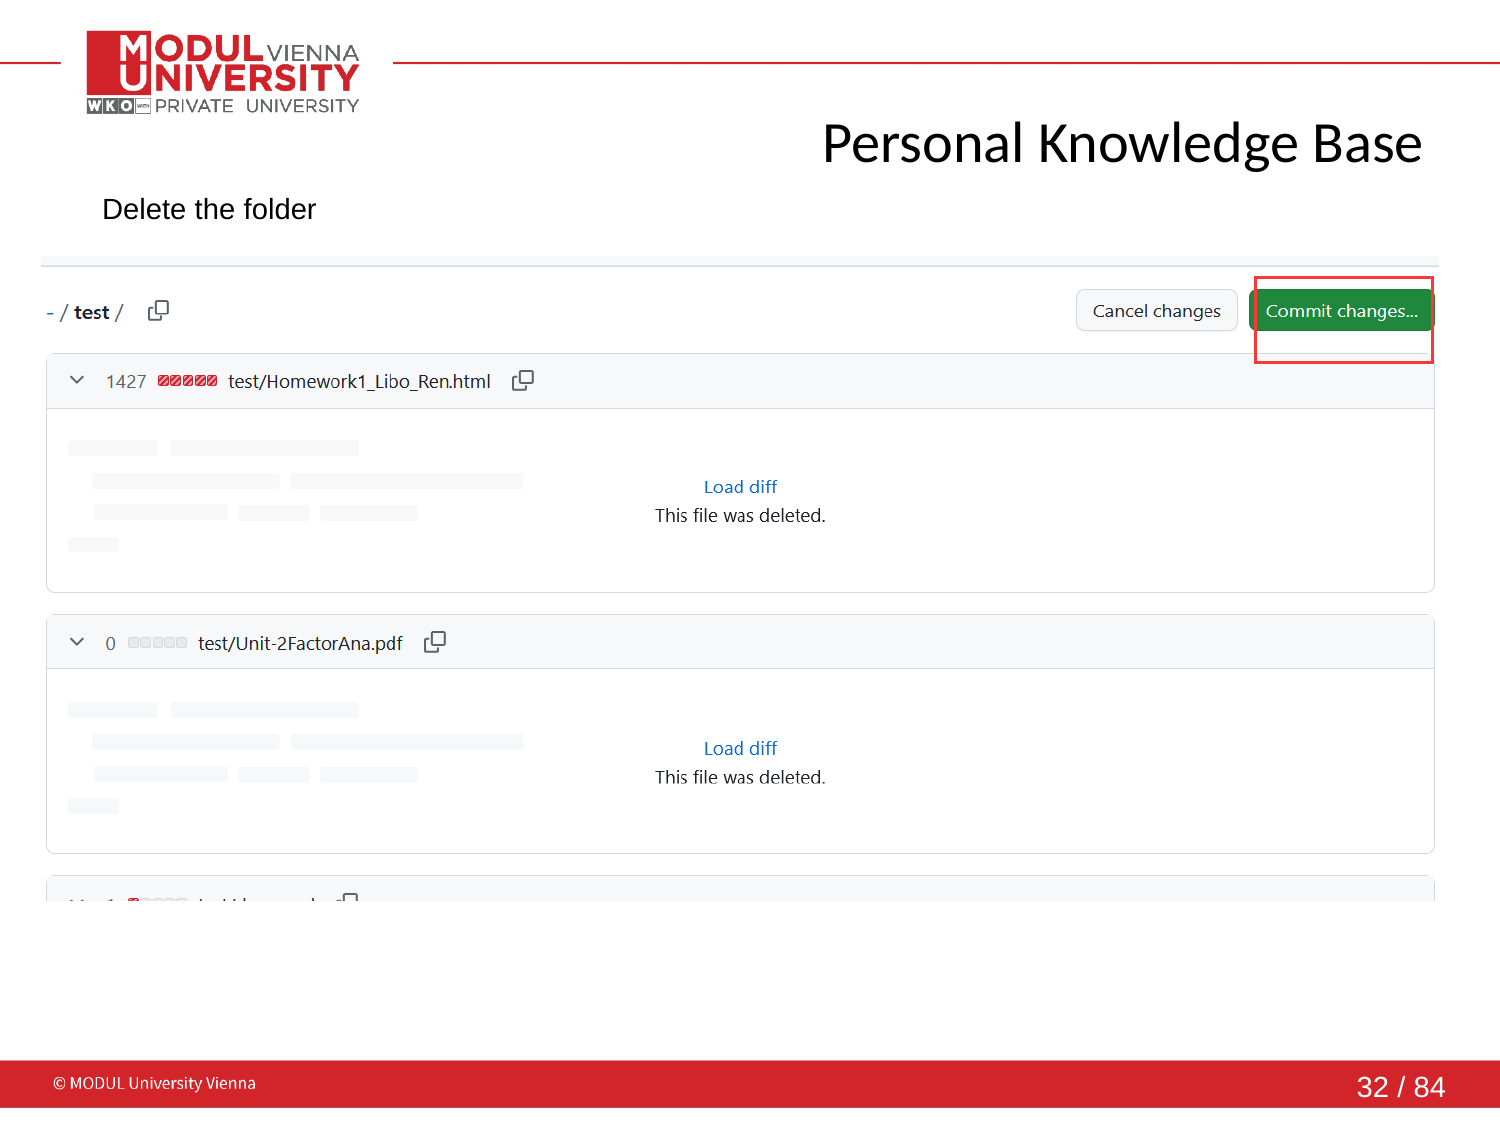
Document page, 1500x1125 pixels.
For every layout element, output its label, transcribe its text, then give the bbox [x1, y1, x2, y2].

picture [0, 0, 1500, 1125]
title Personal Knowledge Base [51, 45, 1439, 159]
list Delete the folder [26, 159, 1474, 256]
